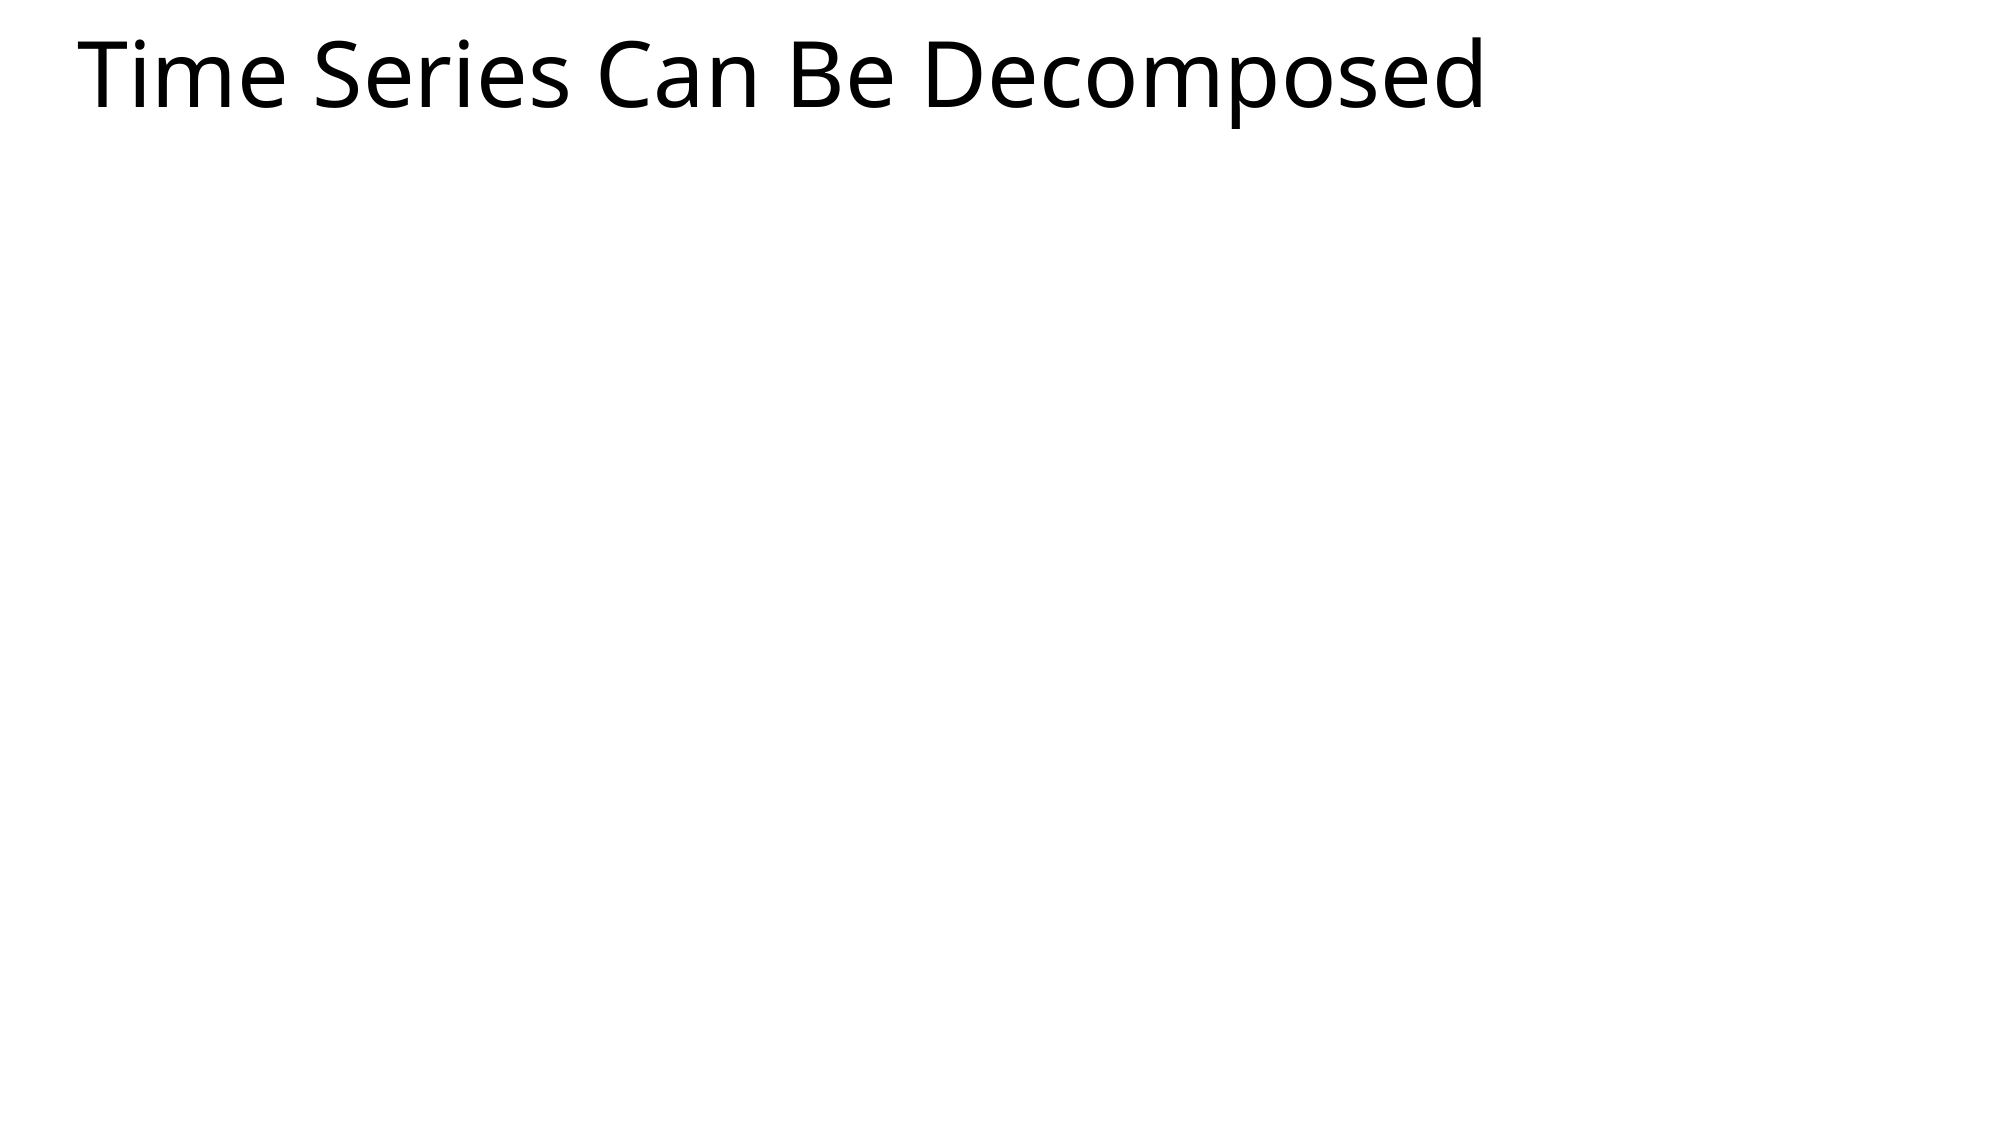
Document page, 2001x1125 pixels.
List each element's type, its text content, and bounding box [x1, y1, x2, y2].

title Time Series Can Be Decomposed [62, 29, 1953, 205]
